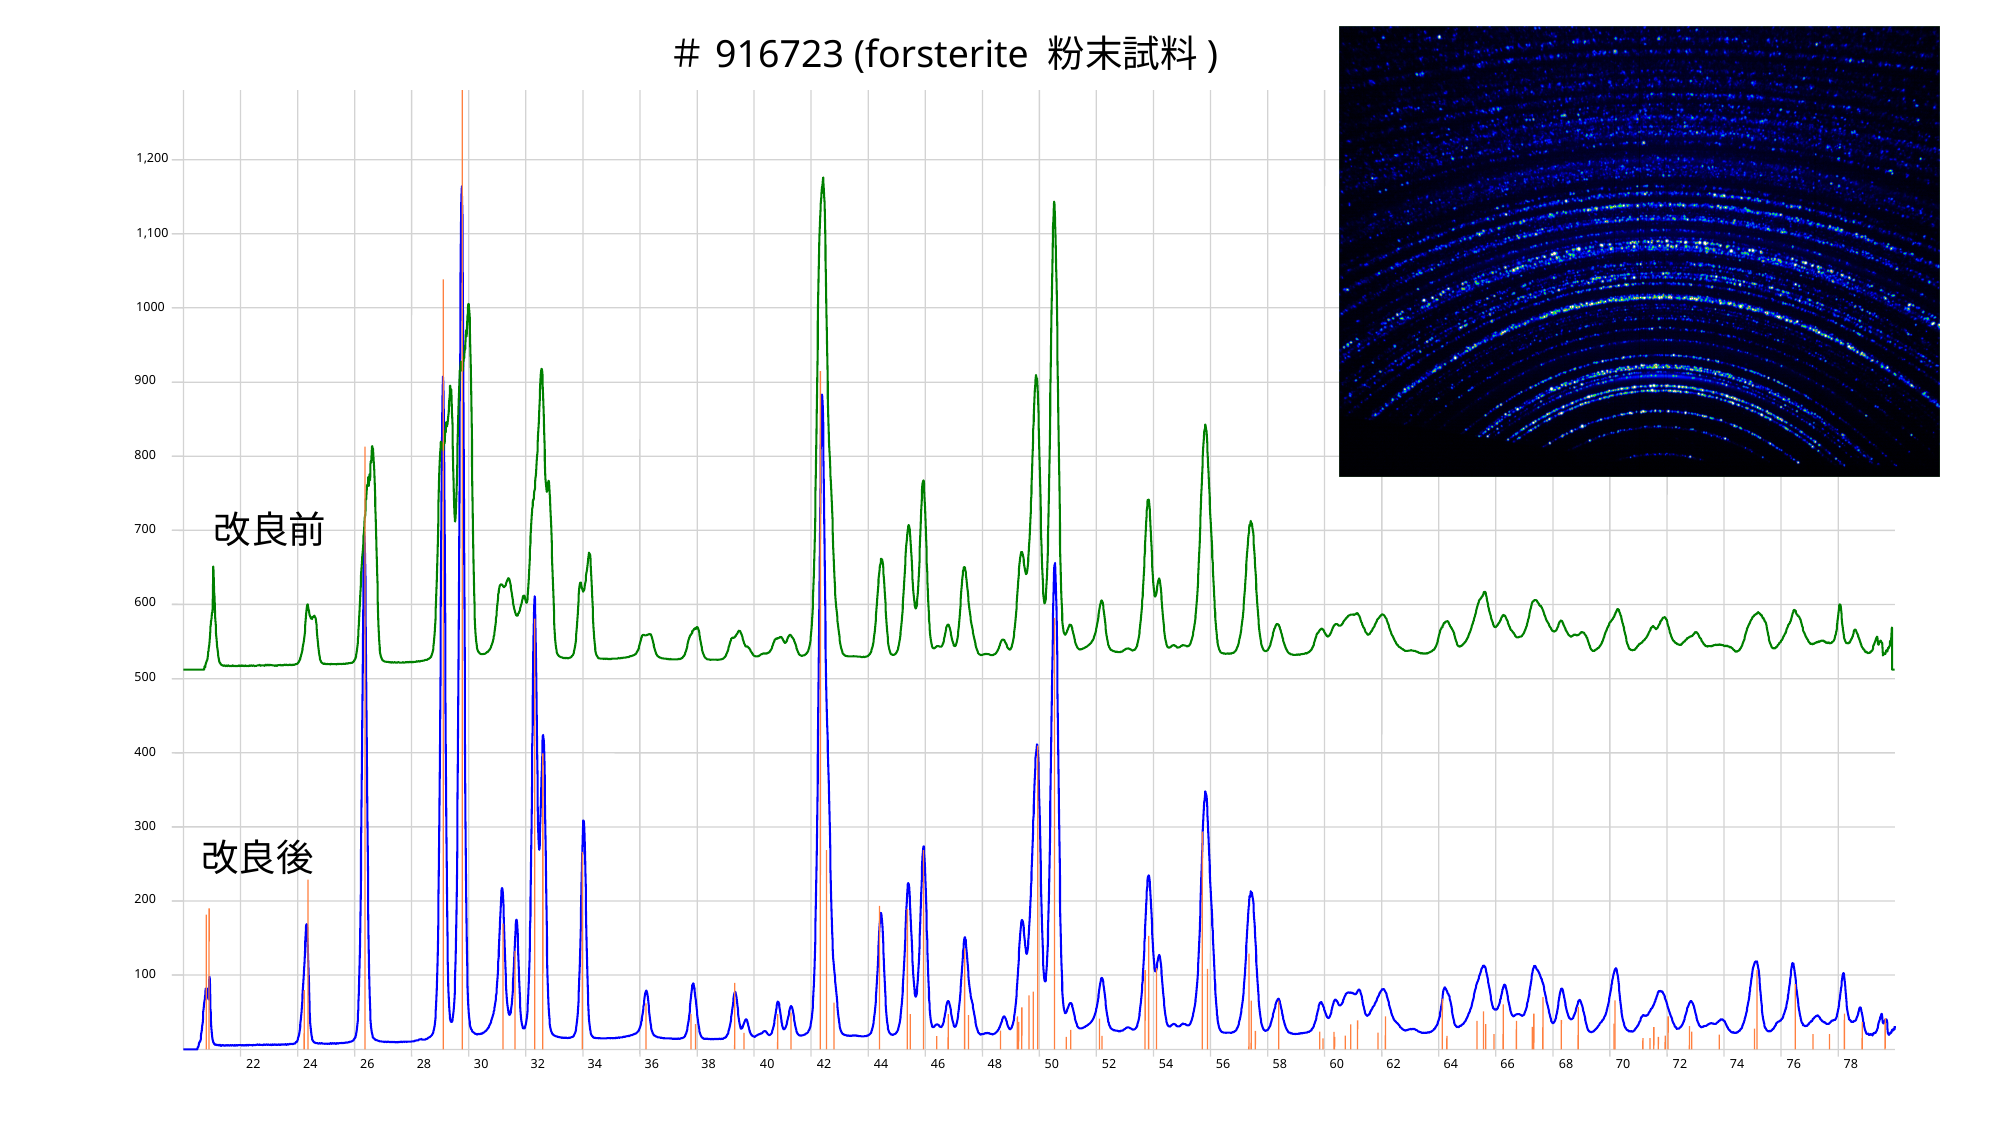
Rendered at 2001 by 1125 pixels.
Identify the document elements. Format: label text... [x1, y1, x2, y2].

text_box 42 [816, 1056, 832, 1072]
text_box 1,200 [136, 149, 169, 165]
text_box 900 [134, 372, 157, 388]
text_box 26 [360, 1056, 375, 1072]
text_box [1156, 857, 1202, 1037]
text_box [365, 670, 443, 1047]
text_box 52 [1101, 1056, 1117, 1072]
text_box 24 [303, 1056, 318, 1072]
text_box 1000 [135, 299, 166, 315]
text_box 56 [1215, 1056, 1231, 1072]
text_box [444, 361, 462, 670]
text_box [542, 735, 582, 1045]
text_box [463, 177, 1895, 670]
text_box 76 [1786, 1056, 1802, 1072]
text_box [582, 820, 734, 1044]
text_box 40 [760, 1056, 775, 1072]
text_box 700 [134, 521, 157, 537]
text_box 62 [1386, 1056, 1402, 1072]
text_box [183, 988, 206, 1050]
text_box [309, 670, 364, 1048]
text_box [183, 441, 443, 670]
text_box 48 [987, 1056, 1003, 1072]
text_box [444, 670, 462, 1046]
text_box 68 [1558, 1056, 1574, 1072]
text_box 800 [134, 446, 157, 462]
text_box ＃916723 (forsterite 粉末試料) [653, 22, 1233, 83]
text_box [463, 670, 504, 1046]
text_box [1038, 670, 1054, 1038]
text_box 66 [1500, 1056, 1516, 1072]
text_box 60 [1329, 1056, 1345, 1072]
text_box [880, 744, 1038, 1040]
text_box 58 [1272, 1056, 1288, 1072]
text_box 64 [1443, 1056, 1459, 1072]
text_box [1202, 791, 1442, 1036]
text_box 200 [134, 891, 157, 907]
text_box 54 [1158, 1056, 1174, 1072]
text_box 改良前 [199, 498, 342, 559]
text_box 600 [134, 594, 157, 610]
text_box [1886, 1019, 1895, 1035]
text_box 22 [246, 1056, 261, 1072]
text_box [210, 924, 308, 1050]
text_box 500 [134, 669, 157, 685]
text_box [535, 670, 542, 1045]
text_box 32 [530, 1056, 546, 1072]
text_box 74 [1729, 1056, 1745, 1072]
text_box 1,100 [136, 224, 169, 240]
text_box 30 [473, 1056, 489, 1072]
text_box 34 [587, 1056, 603, 1072]
text_box 44 [873, 1056, 889, 1072]
text_box 改良後 [186, 826, 329, 887]
text_box [1055, 670, 1156, 1038]
text_box 100 [134, 965, 157, 982]
text_box 300 [134, 818, 157, 834]
text_box [504, 670, 534, 1046]
text_box 36 [644, 1056, 660, 1072]
text_box [735, 670, 820, 1042]
text_box 400 [134, 743, 157, 759]
text_box 72 [1672, 1056, 1688, 1072]
text_box 78 [1843, 1056, 1859, 1072]
text_box 46 [930, 1056, 946, 1072]
picture [1339, 26, 1940, 477]
text_box 70 [1615, 1056, 1631, 1072]
text_box [1442, 961, 1885, 1036]
text_box 50 [1044, 1056, 1060, 1072]
text_box 28 [416, 1056, 432, 1072]
text_box [821, 670, 879, 1041]
text_box 38 [701, 1056, 717, 1072]
